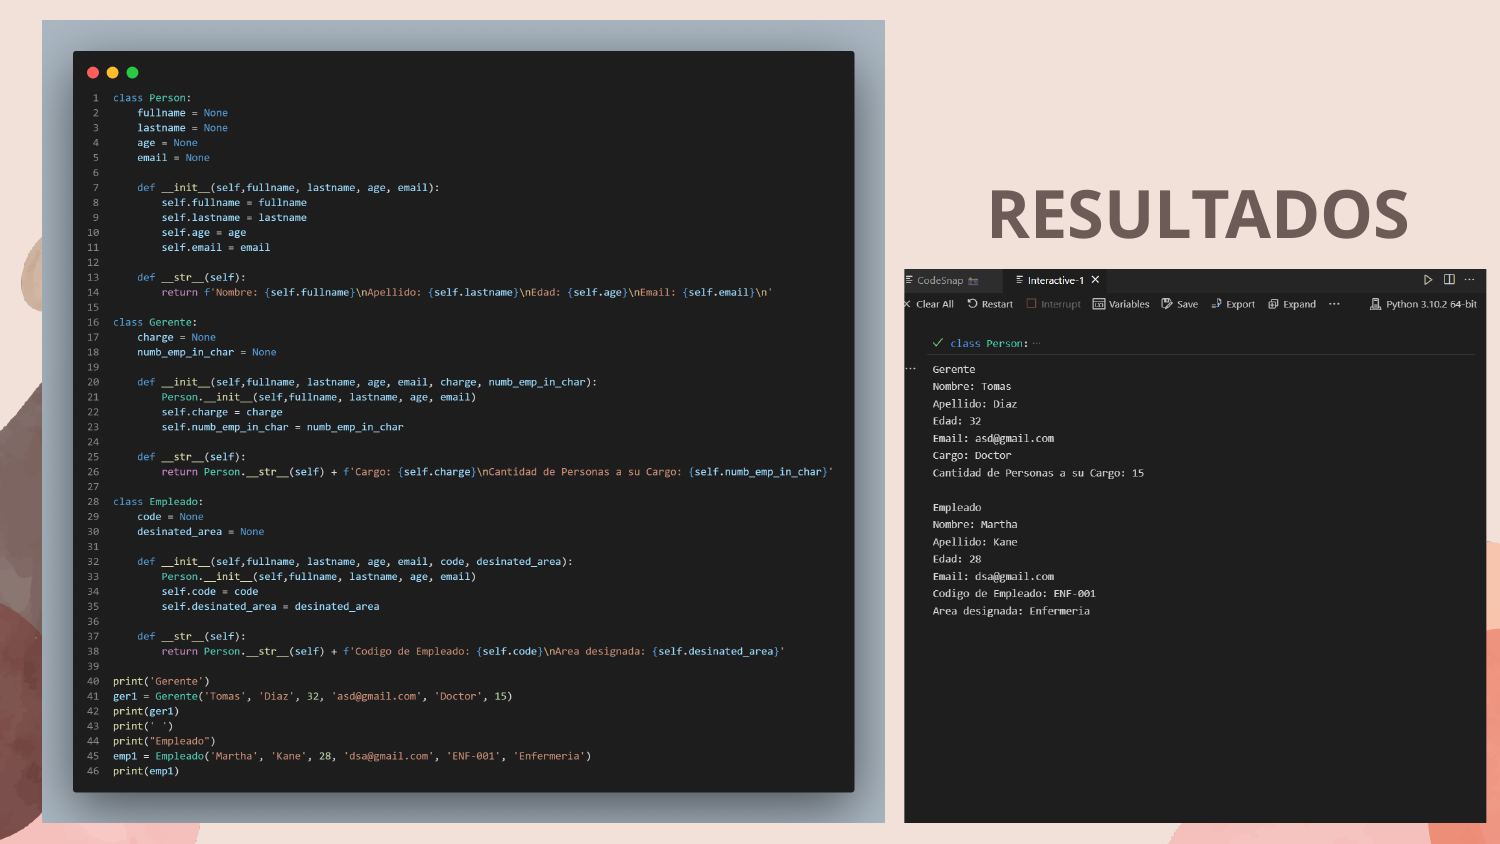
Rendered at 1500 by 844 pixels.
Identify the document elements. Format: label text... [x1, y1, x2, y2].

title RESULTADOS [889, 157, 1500, 252]
picture [0, 0, 1500, 844]
